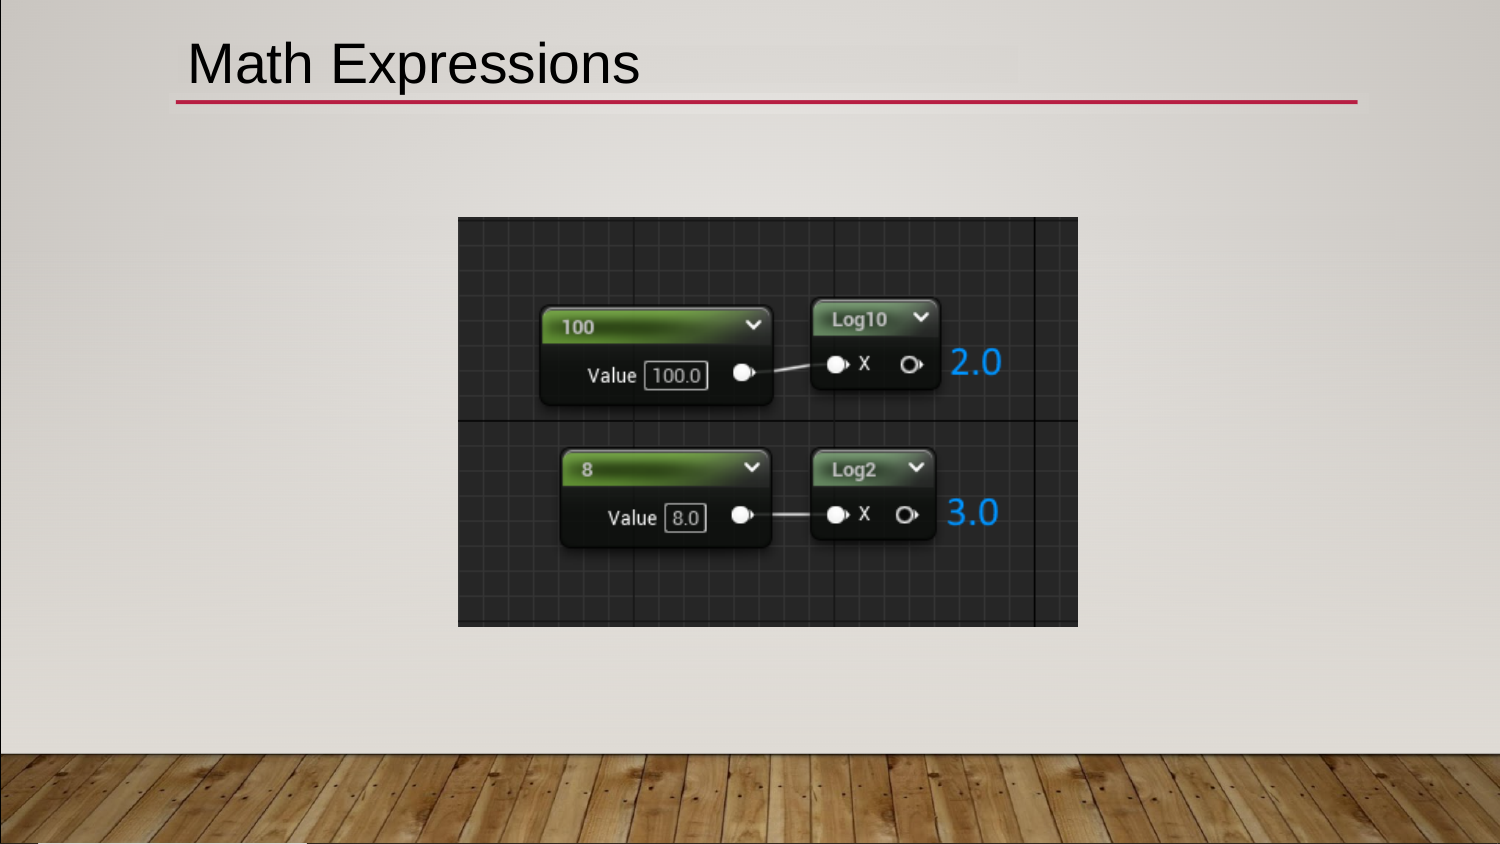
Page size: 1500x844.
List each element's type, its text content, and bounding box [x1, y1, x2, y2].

title Math Expressions [172, 17, 1363, 112]
picture [0, 0, 1500, 844]
